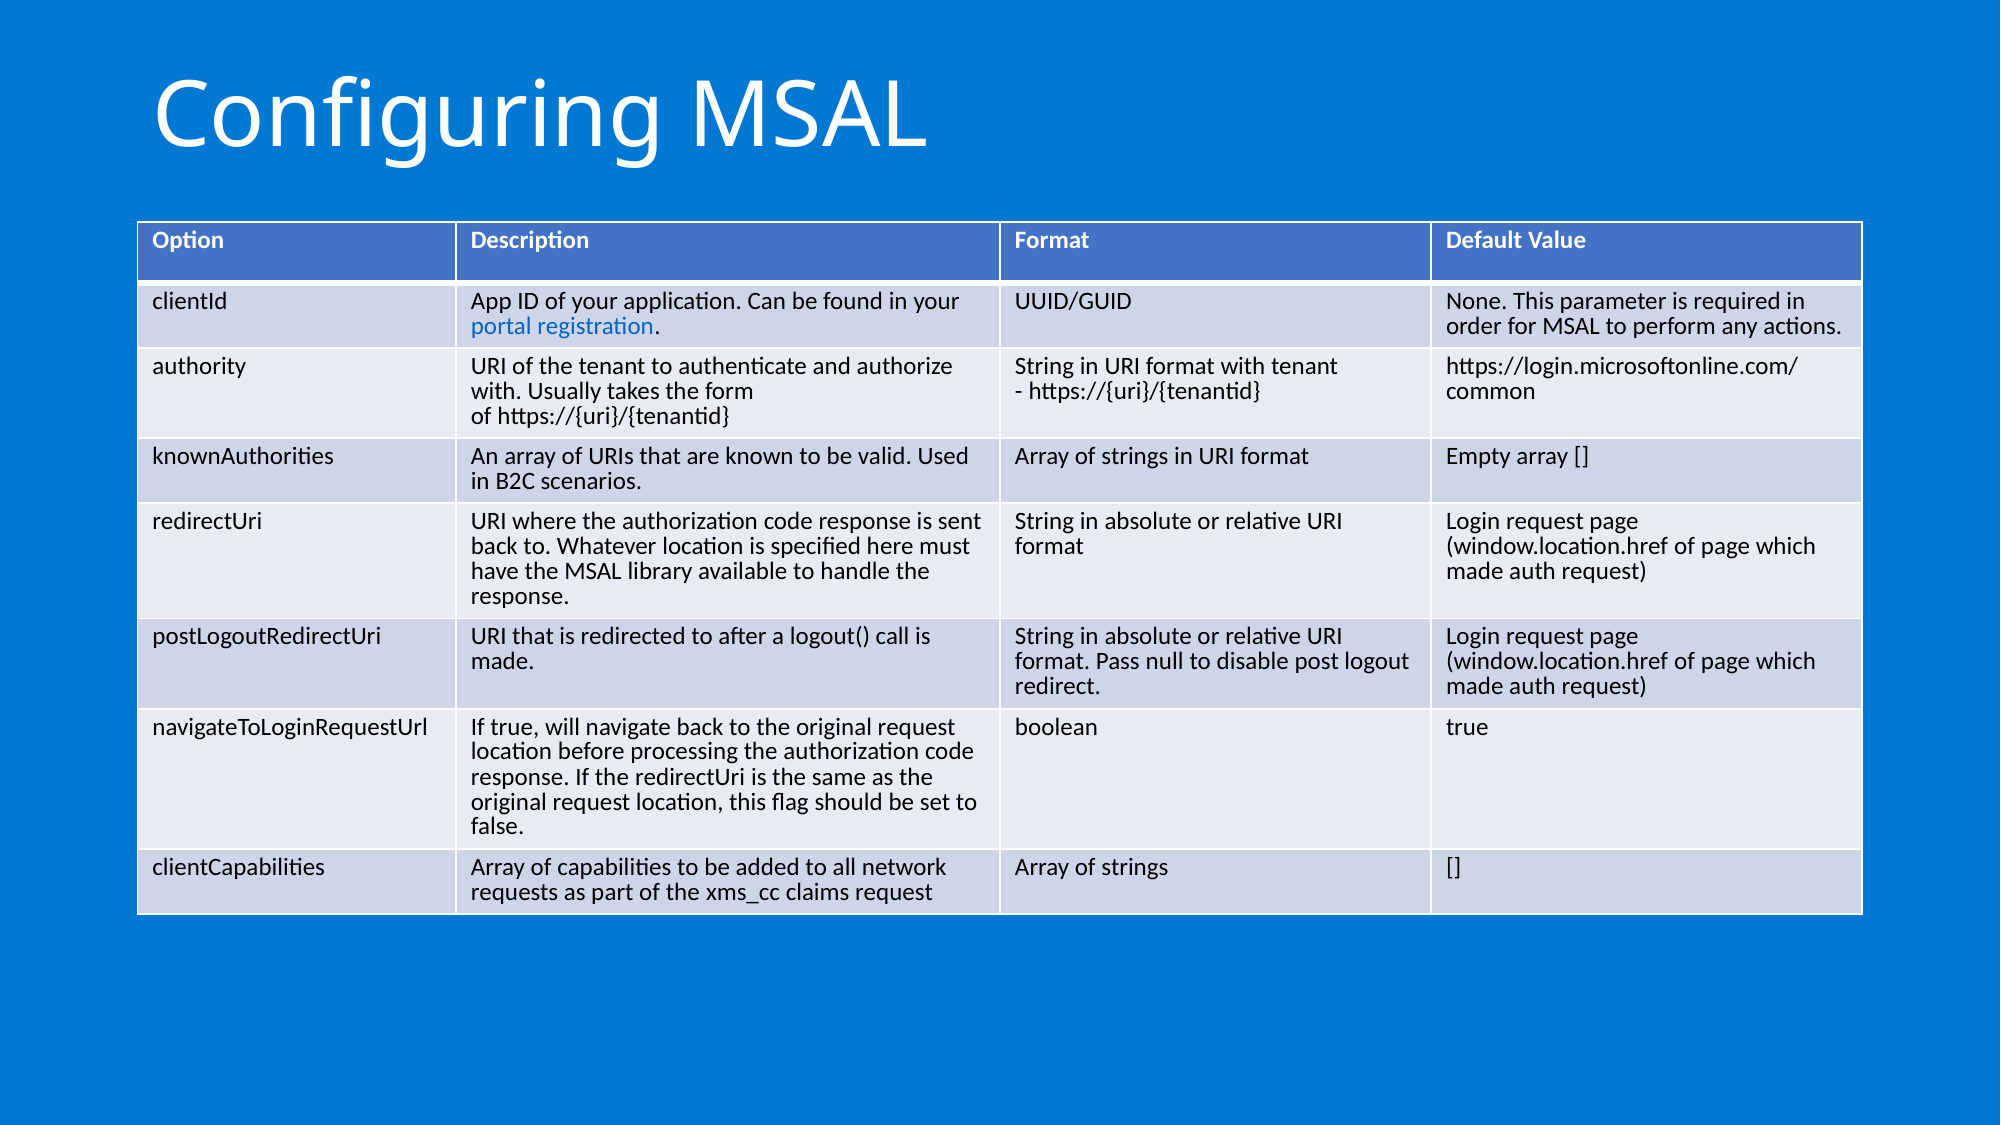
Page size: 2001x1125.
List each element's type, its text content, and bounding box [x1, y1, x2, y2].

table_cell URI that is redirected to after a logout() call is made. [457, 619, 999, 708]
table_cell boolean [1001, 710, 1430, 848]
table_cell Array of strings [1001, 850, 1430, 913]
table_cell navigateToLoginRequestUrl [138, 710, 455, 848]
table_header Description [457, 223, 999, 280]
table_cell redirectUri [138, 504, 455, 618]
table_cell String in absolute or relative URI format [1001, 504, 1430, 618]
table_cell clientId [138, 286, 455, 347]
table_cell If true, will navigate back to the original request location before processing the authorization code response. If the redirectUri is the same as the original request location, this flag should be set to false. [457, 710, 999, 848]
text_box Configuring MSAL [137, 59, 1863, 221]
table_cell [] [1432, 850, 1861, 913]
table_cell String in URI format with tenant - https://{uri}/{tenantid} [1001, 349, 1430, 437]
table_cell UUID/GUID [1001, 286, 1430, 347]
table_cell Login request page (window.location.href of page which made auth request) [1432, 504, 1861, 618]
table_cell URI of the tenant to authenticate and authorize with. Usually takes the form of https://{uri}/{tenantid} [457, 349, 999, 437]
table_cell Array of capabilities to be added to all network requests as part of the xms_cc claims request [457, 850, 999, 913]
table_header Default Value [1432, 223, 1861, 280]
table_header Format [1001, 223, 1430, 280]
table_cell postLogoutRedirectUri [138, 619, 455, 708]
table_cell Empty array [] [1432, 439, 1861, 502]
table_cell clientCapabilities [138, 850, 455, 913]
table_cell authority [138, 349, 455, 437]
table_cell Array of strings in URI format [1001, 439, 1430, 502]
table_cell URI where the authorization code response is sent back to. Whatever location is specified here must have the MSAL library available to handle the response. [457, 504, 999, 618]
table_cell true [1432, 710, 1861, 848]
table_header Option [138, 223, 455, 280]
table_cell An array of URIs that are known to be valid. Used in B2C scenarios. [457, 439, 999, 502]
table_cell Login request page (window.location.href of page which made auth request) [1432, 619, 1861, 708]
table_cell knownAuthorities [138, 439, 455, 502]
table_cell None. This parameter is required in order for MSAL to perform any actions. [1432, 286, 1861, 347]
table_cell String in absolute or relative URI format. Pass null to disable post logout redirect. [1001, 619, 1430, 708]
table_cell https://login.microsoftonline.com/common [1432, 349, 1861, 437]
table_cell App ID of your application. Can be found in your portal registration. [457, 286, 999, 347]
